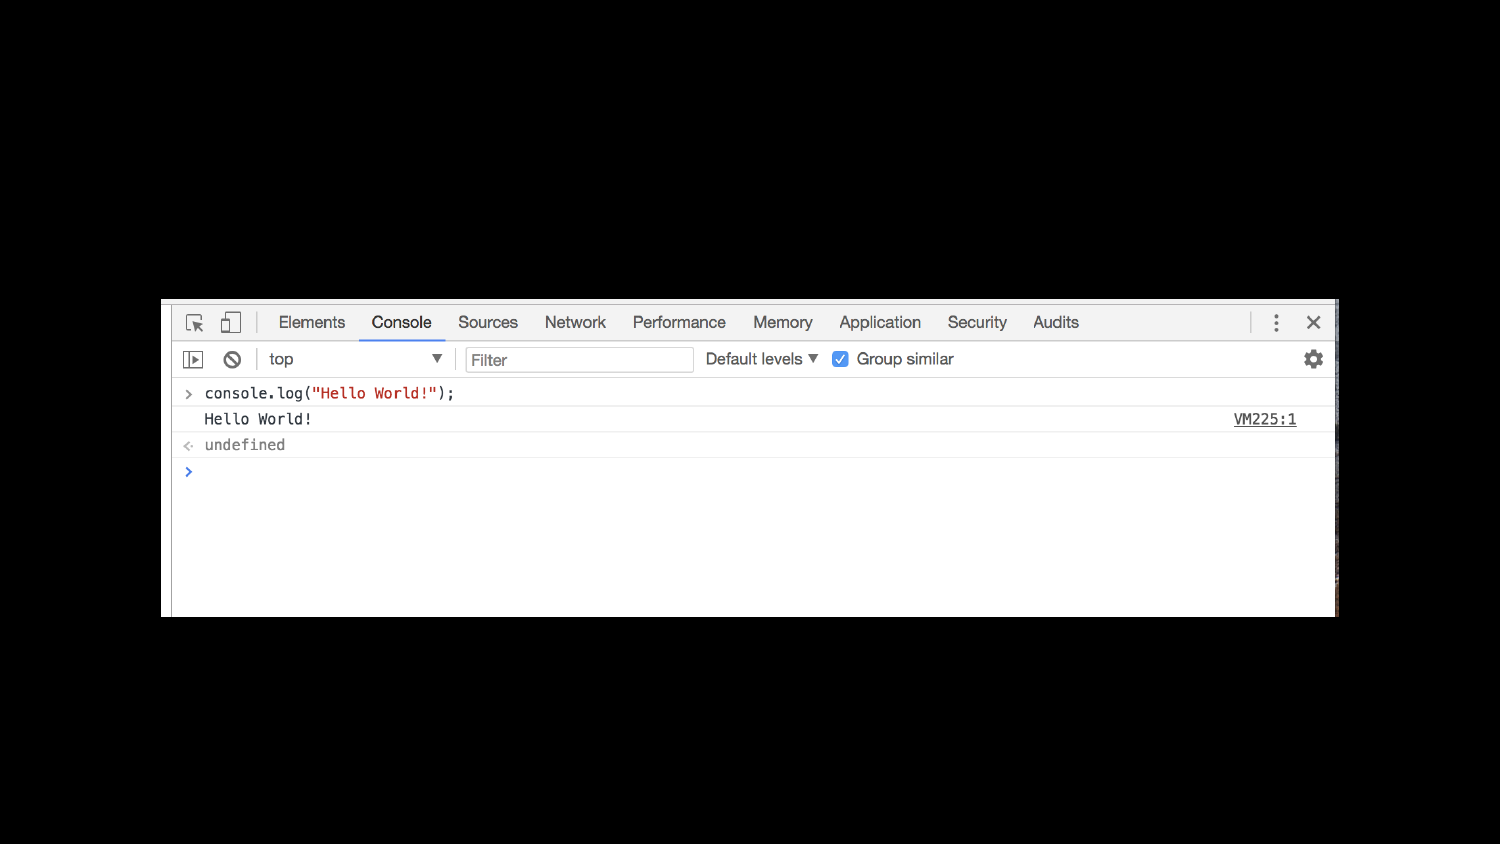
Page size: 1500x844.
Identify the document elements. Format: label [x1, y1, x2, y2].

picture [160, 299, 1340, 617]
